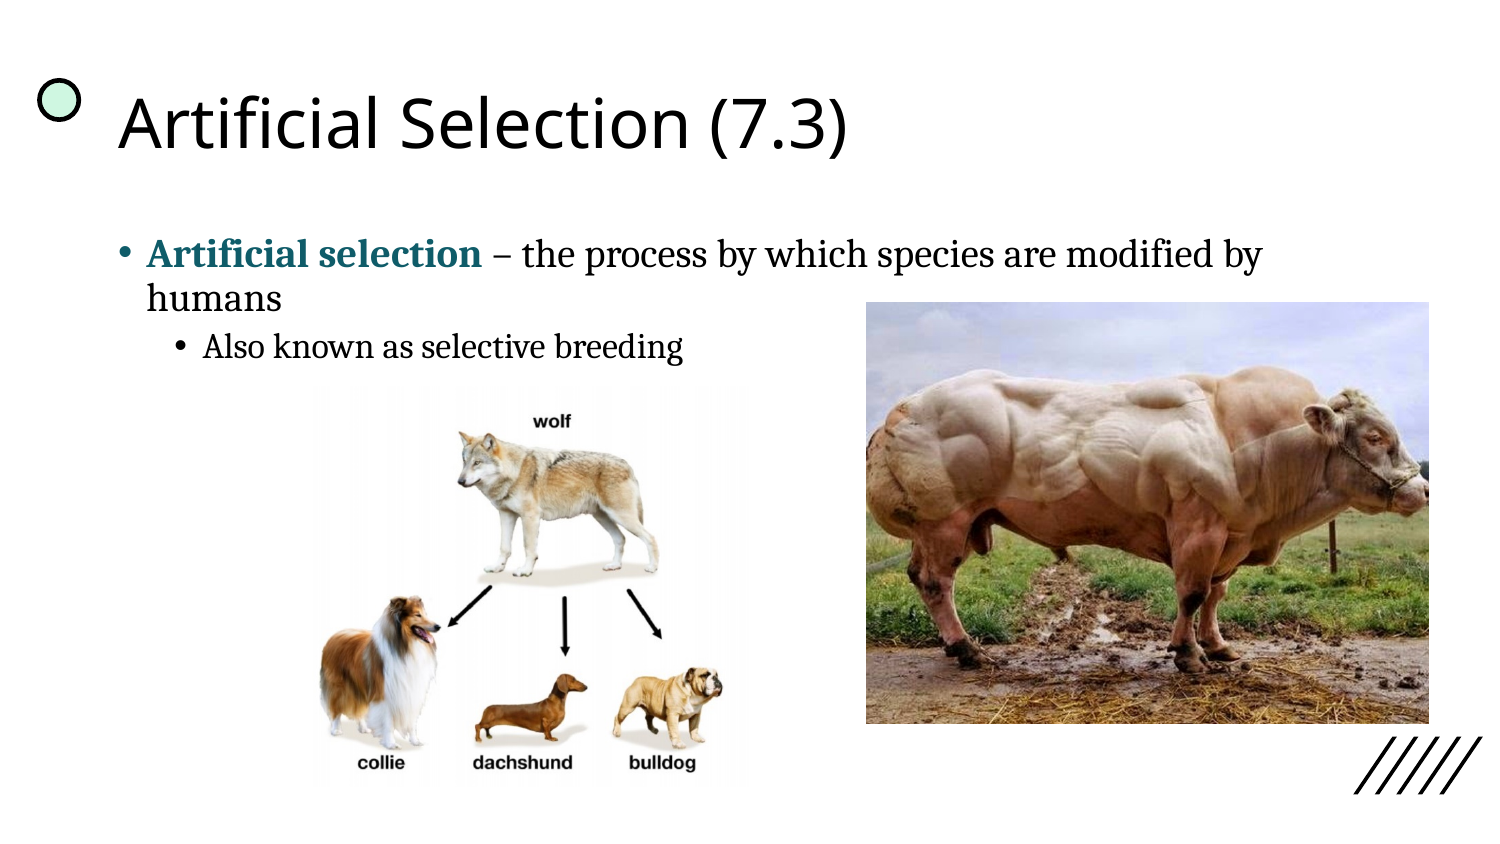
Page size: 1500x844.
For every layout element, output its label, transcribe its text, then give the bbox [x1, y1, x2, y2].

picture [298, 386, 750, 787]
picture [866, 302, 1429, 724]
title Artificial Selection (7.3) [103, 44, 1397, 208]
list Artificial selection – the process by which species are modified by humans Also known as selective breeding [103, 224, 1397, 760]
